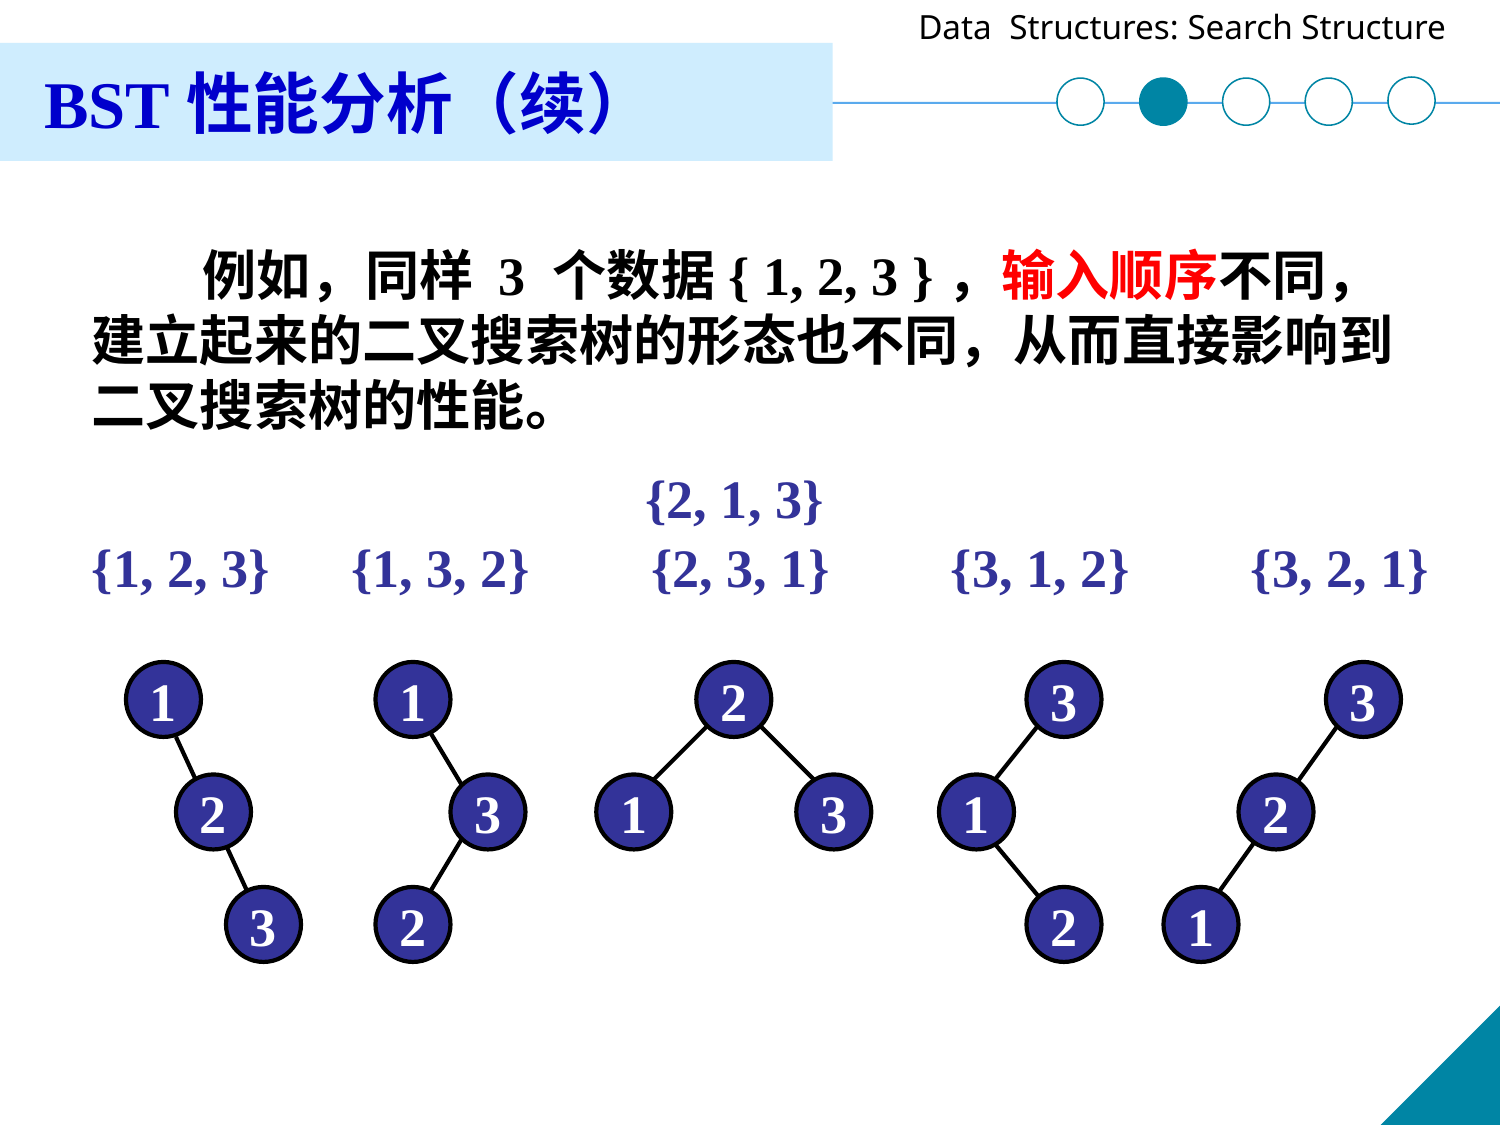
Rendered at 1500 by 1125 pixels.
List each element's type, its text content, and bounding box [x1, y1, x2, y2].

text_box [125, 661, 301, 962]
text_box [1387, 77, 1436, 125]
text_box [596, 661, 872, 850]
text_box {2, 1, 3} {1, 2, 3} {1, 3, 2} {2, 3, 1} {3, 1, 2} {3, 2, 1} [76, 444, 1464, 677]
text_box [375, 661, 526, 962]
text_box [938, 661, 1102, 962]
text_box 例如，同样 3 个数据{ 1, 2, 3 }，输入顺序不同，建立起来的二叉搜索树的形态也不同，从而直接影响到二叉搜索树的性能。 [76, 233, 1427, 444]
text_box BST性能分析（续） [29, 50, 774, 149]
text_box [1163, 661, 1401, 962]
text_box [1056, 78, 1105, 126]
text_box [1305, 78, 1353, 126]
text_box [1222, 78, 1270, 126]
text_box [1139, 78, 1187, 126]
